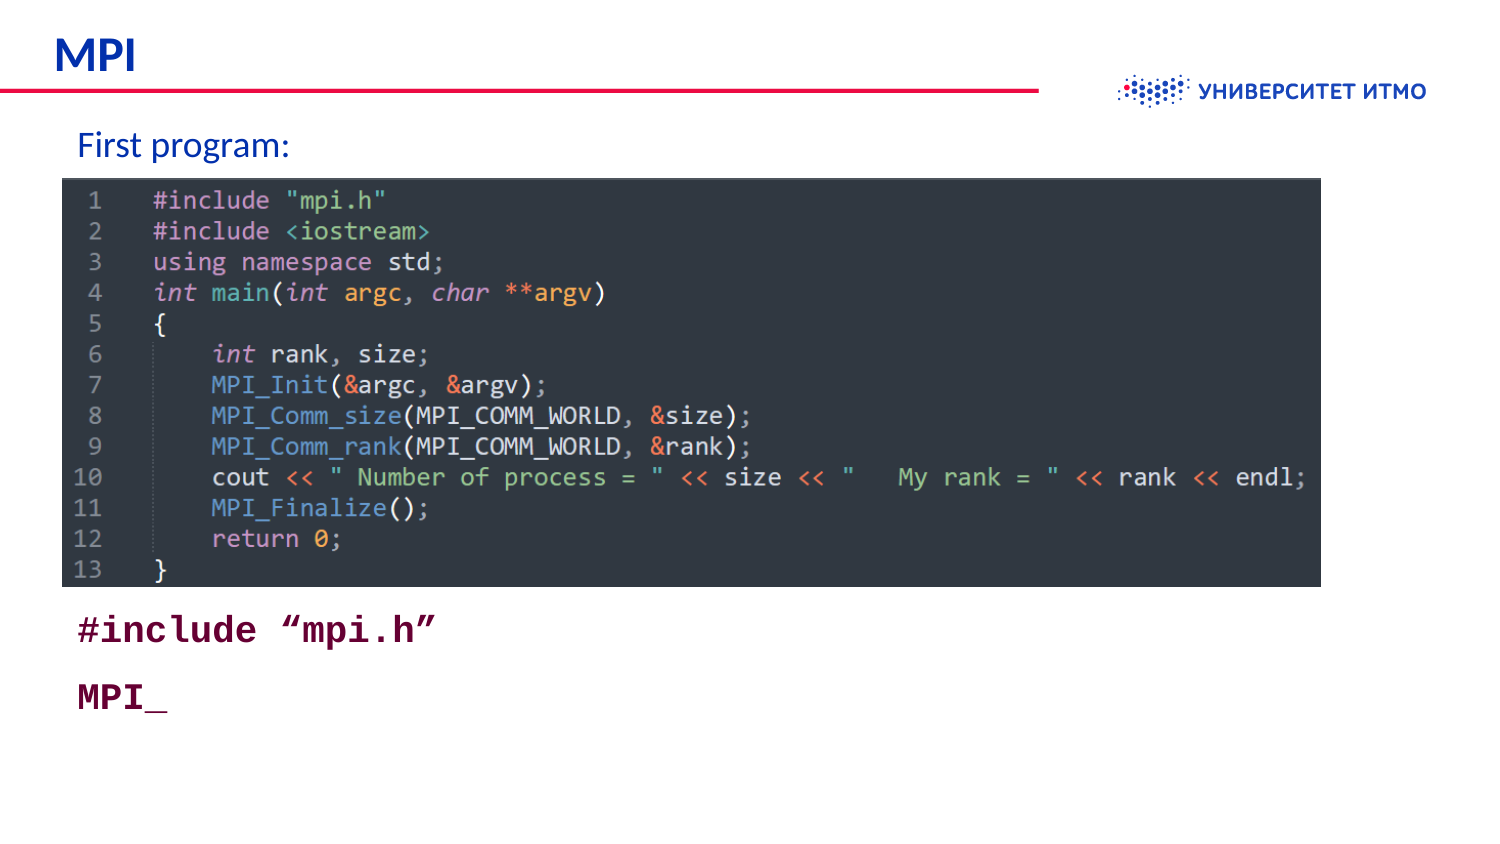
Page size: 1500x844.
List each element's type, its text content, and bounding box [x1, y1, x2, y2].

text_box MPI [38, 14, 153, 89]
text_box First program: [62, 112, 522, 173]
text_box #include “mpi.h” [62, 597, 813, 658]
text_box MPI_ [62, 664, 840, 725]
picture [0, 0, 1500, 844]
text_box [0, 668, 332, 844]
